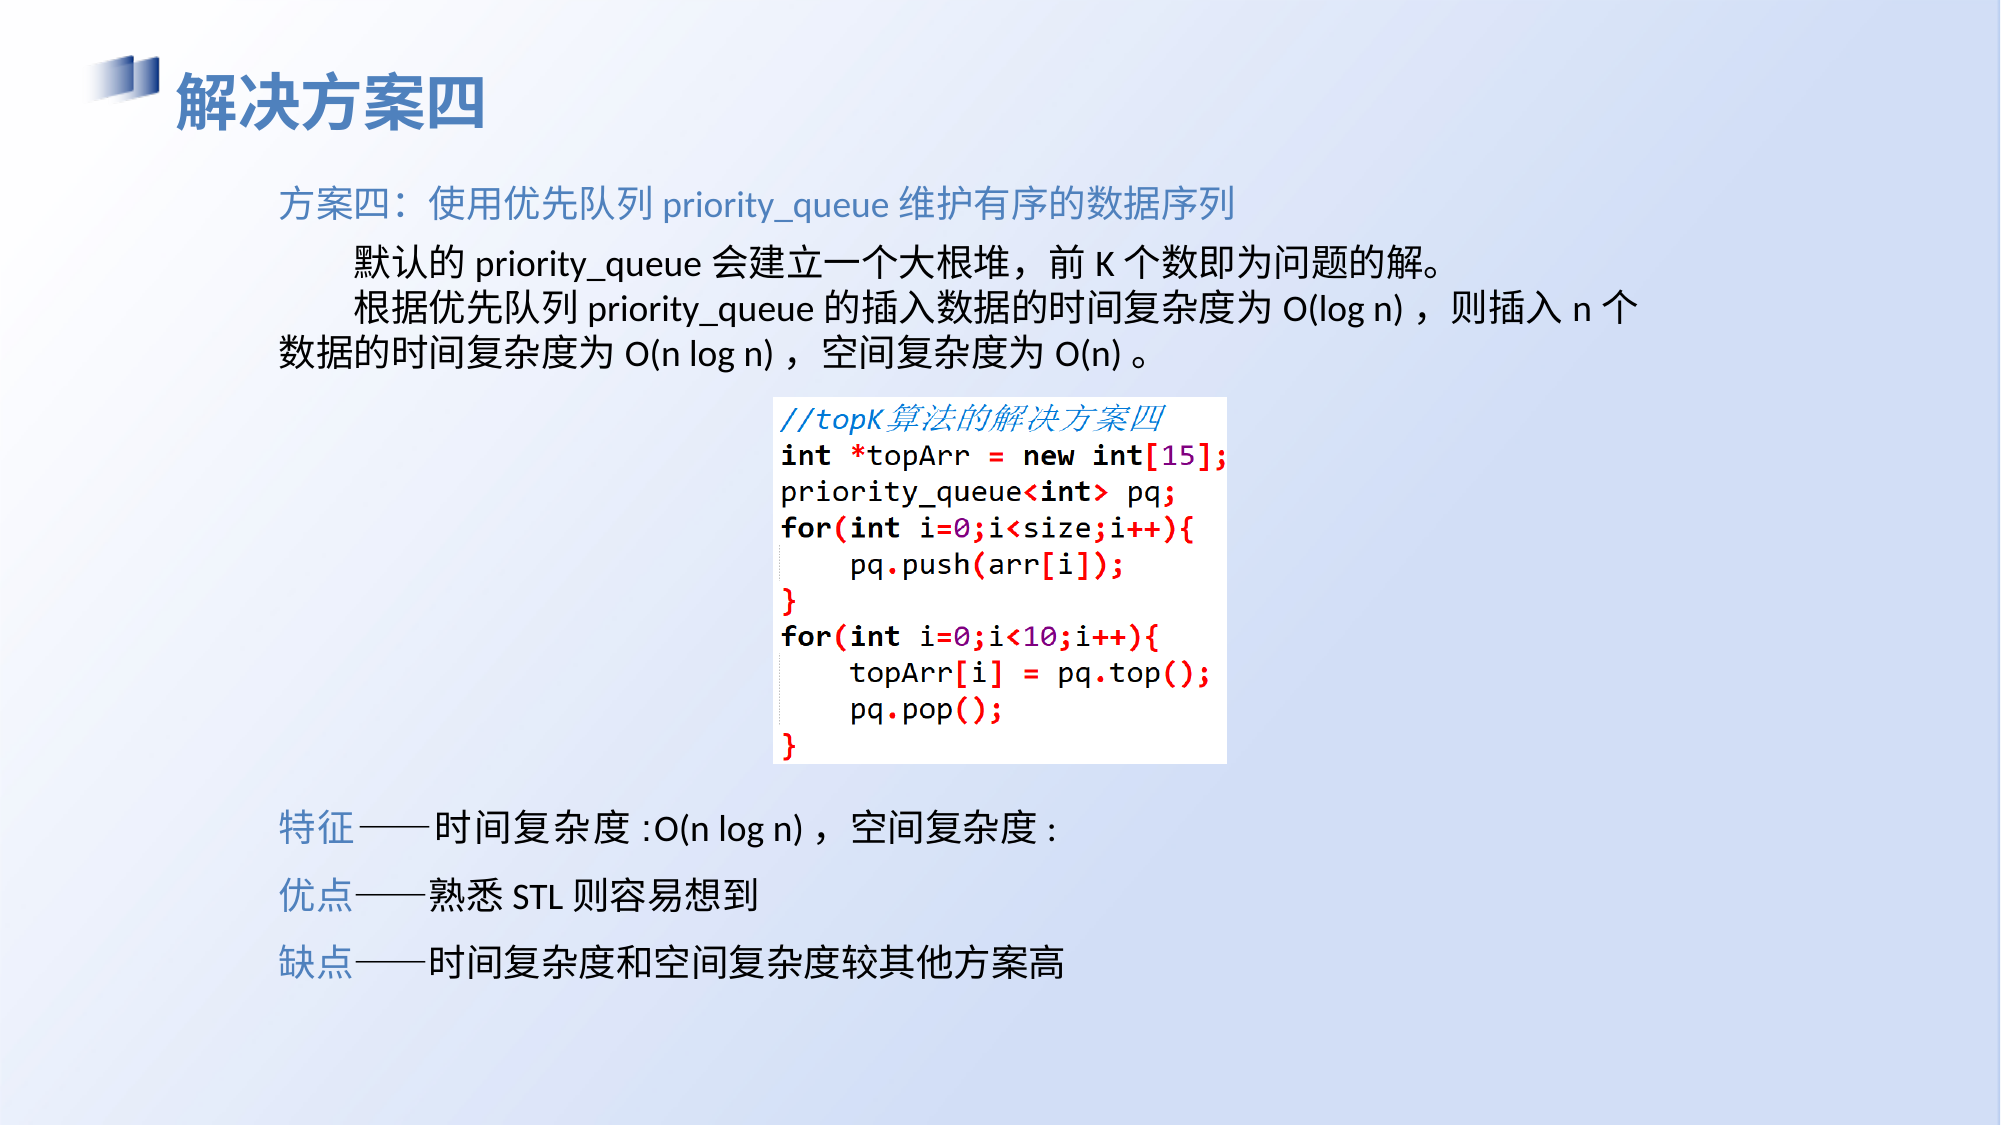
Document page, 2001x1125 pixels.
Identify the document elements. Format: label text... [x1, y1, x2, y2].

picture [0, 0, 2001, 1125]
text_box 解决方案四 [159, 16, 1700, 147]
text_box 方案四：使用优先队列priority_queue维护有序的数据序列 [263, 172, 1522, 232]
text_box 默认的priority_queue会建立一个大根堆，前K个数即为问题的解。 根据优先队列priority_queue的插入数据的时间复杂度为O(log n)，则插入n个数据的时间复杂度为O(n log n)，空间复杂度为O(n)。 [263, 232, 1689, 382]
